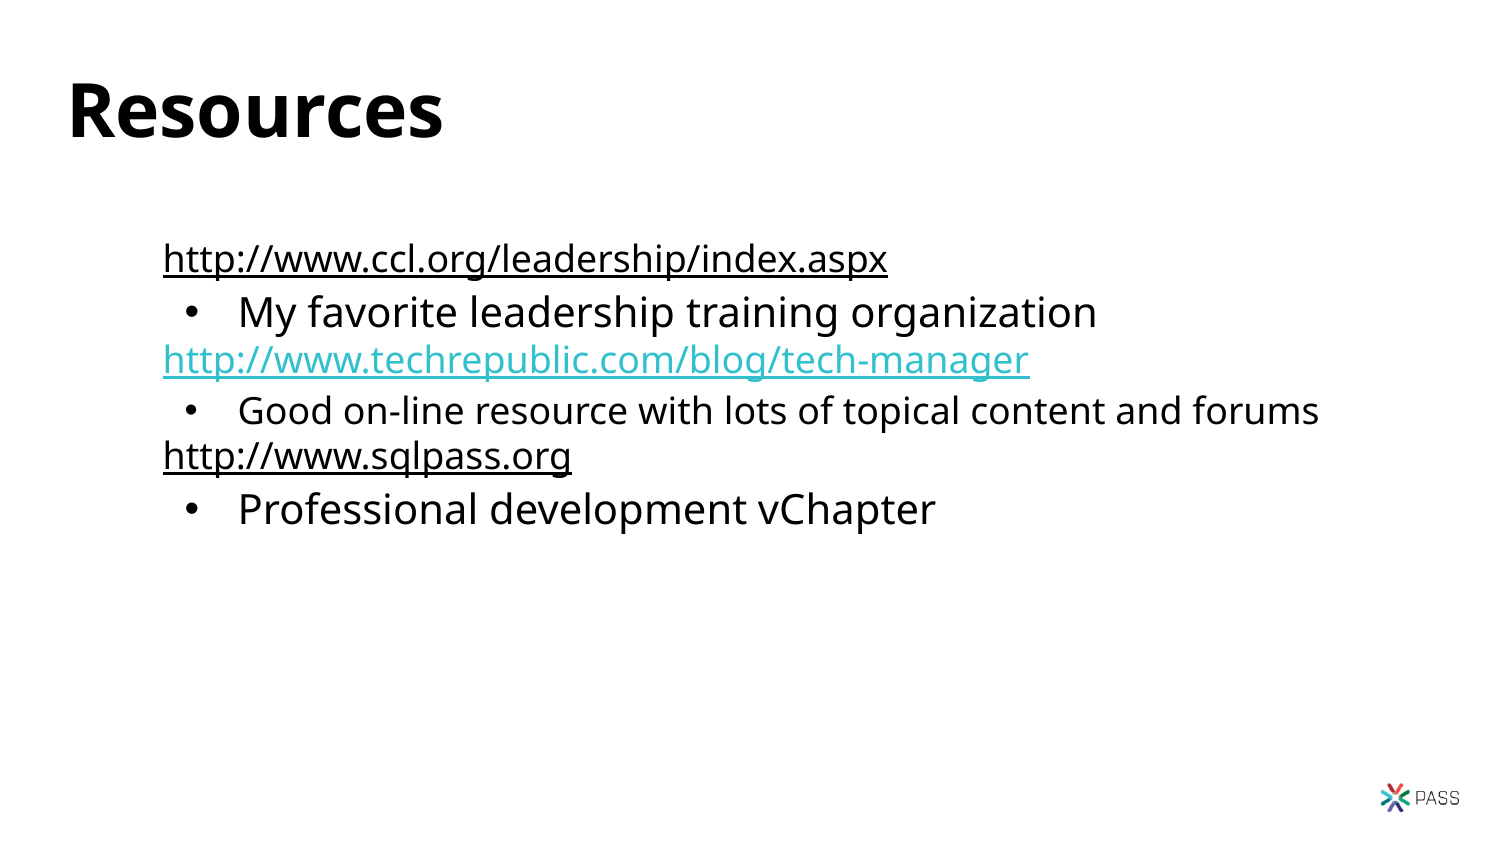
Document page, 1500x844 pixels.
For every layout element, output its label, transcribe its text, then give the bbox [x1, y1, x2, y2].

list http://www.ccl.org/leadership/index.aspx My favorite leadership training organization http://www.techrepublic.com/blog/tech-manager Good on-line resource with lots of topical content and forums http://www.sqlpass.org Professional development vChapter [147, 227, 1500, 758]
title Resources [51, 71, 1435, 173]
picture [1379, 781, 1460, 814]
